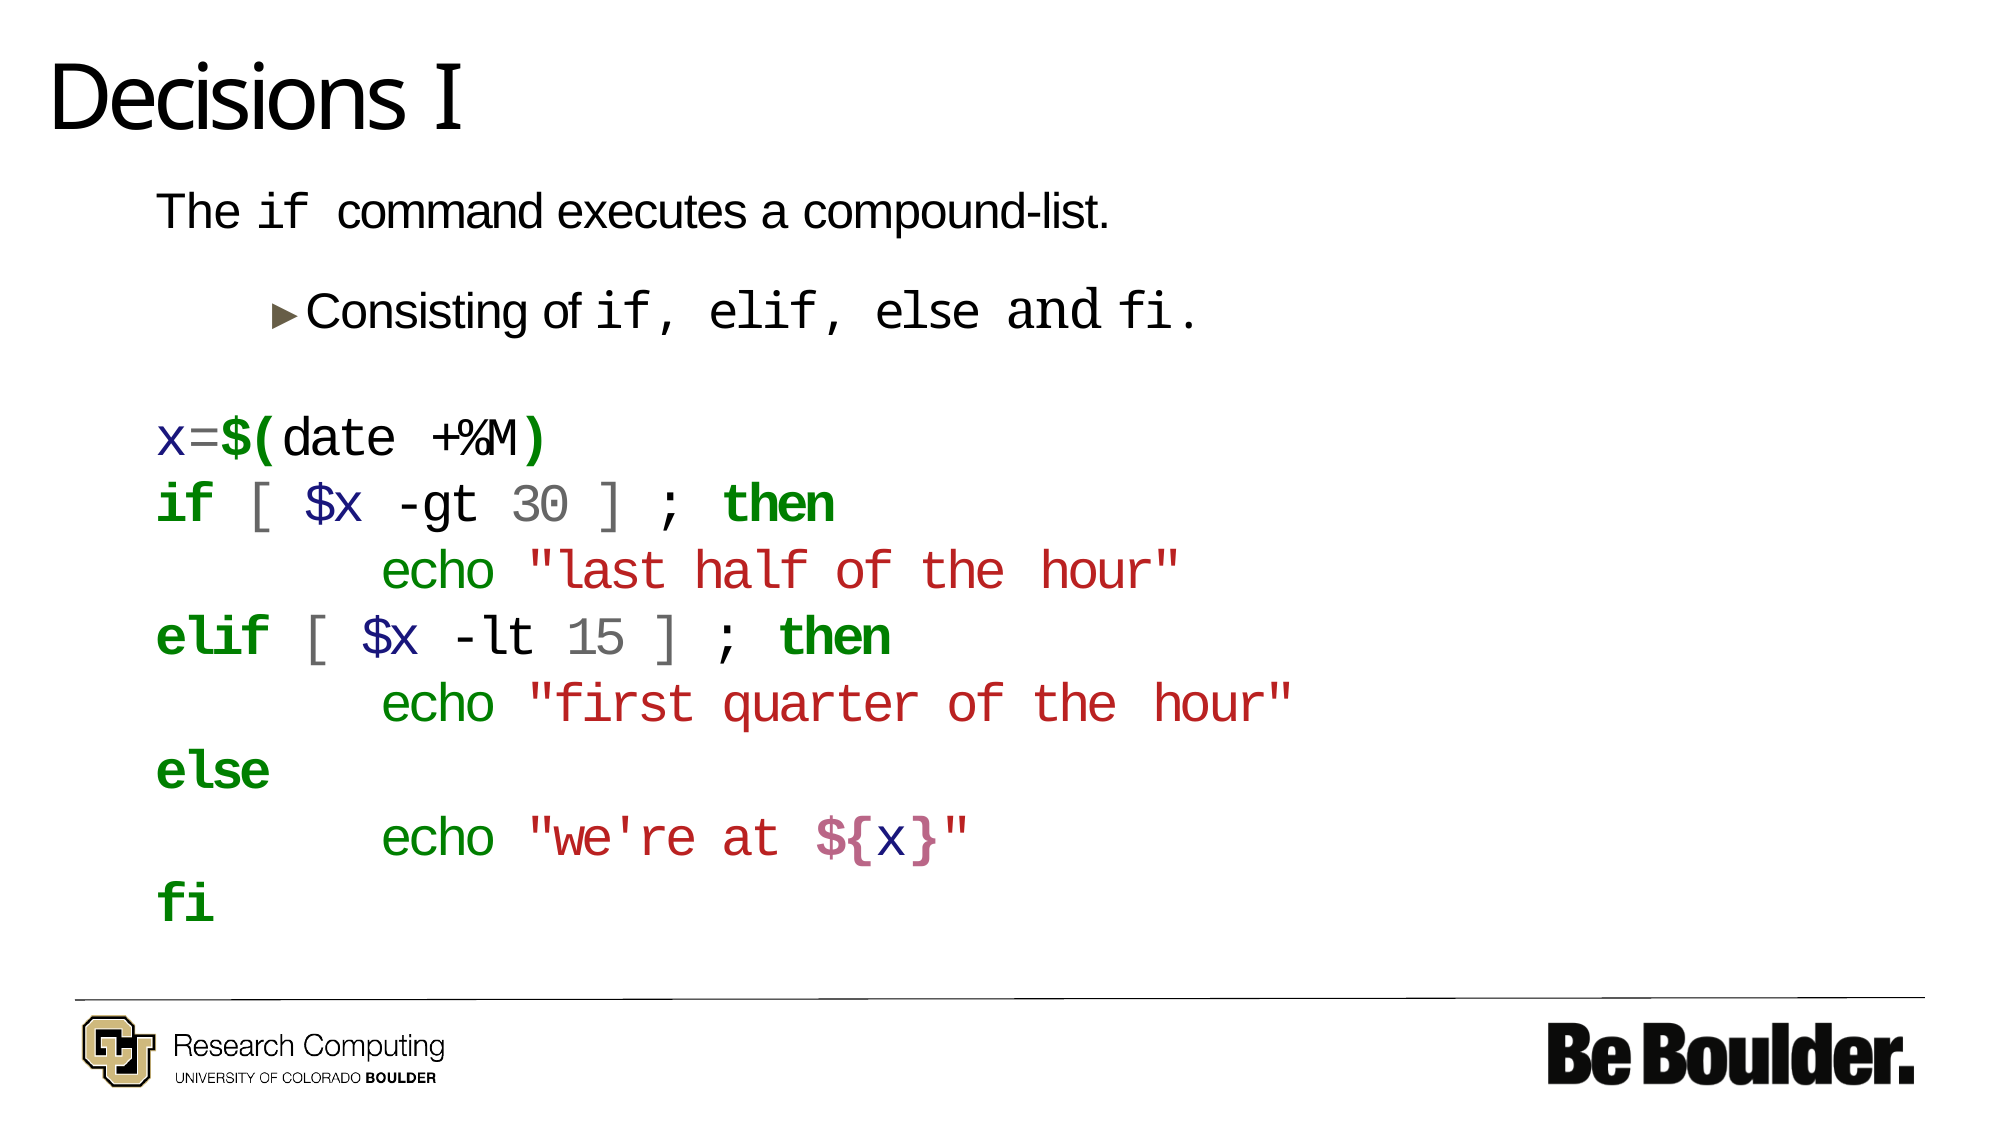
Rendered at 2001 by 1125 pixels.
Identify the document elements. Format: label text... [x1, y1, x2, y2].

picture [81, 1015, 444, 1088]
text_box The if command executes a compound-list. ▶ Consisting of if, elif, else and fi. x=$(date +%M) if [ $x -gt 30 ] ; then echo "last half of the hour" elif [ $x -lt 15 ] ; then echo "first quarter of the hour" else echo "we're at ${x}" fi [150, 138, 1424, 933]
title Decisions I [41, 0, 627, 187]
picture [1524, 1015, 1938, 1088]
